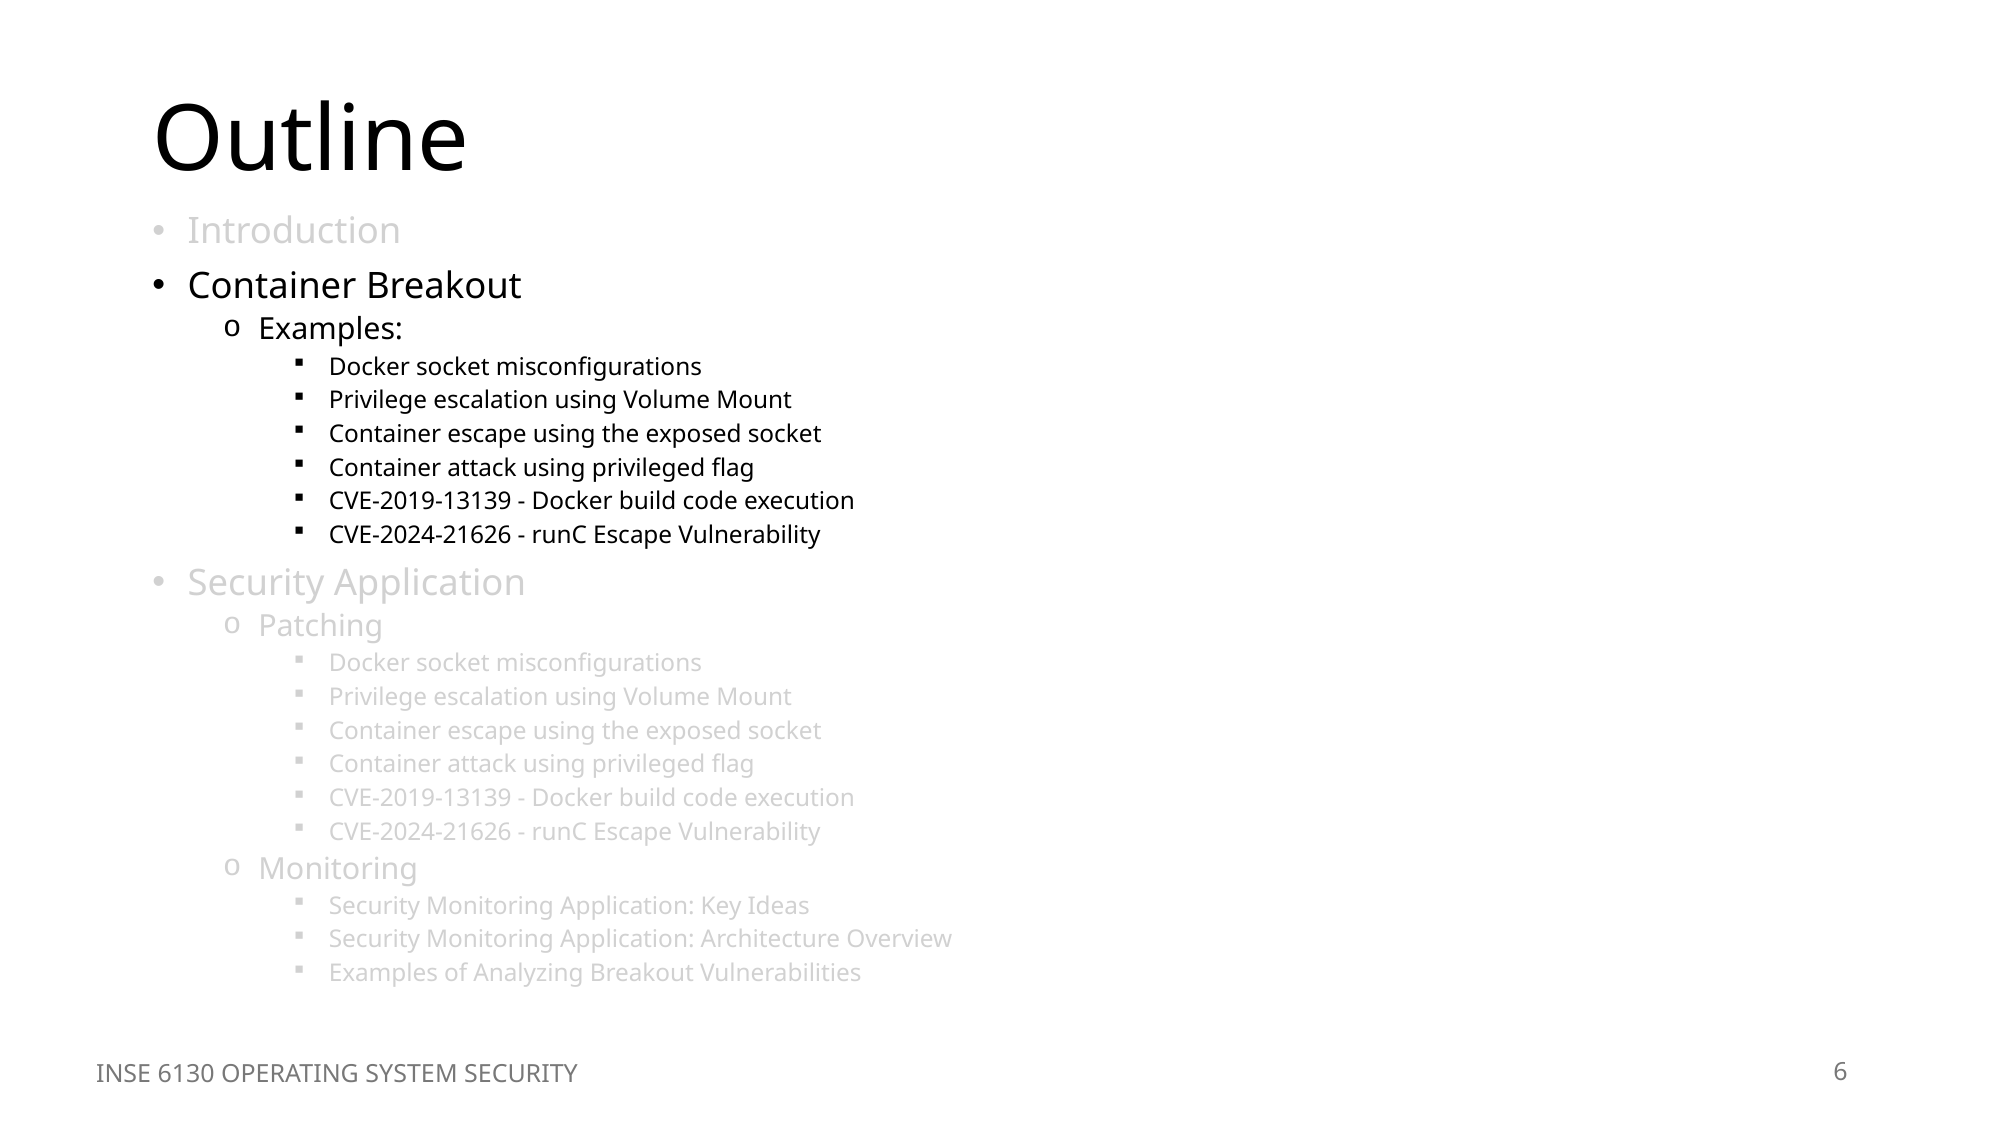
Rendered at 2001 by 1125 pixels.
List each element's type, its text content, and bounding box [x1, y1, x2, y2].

footer INSE 6130 OPERATING SYSTEM SECURITY [0, 1042, 675, 1103]
title Outline [137, 32, 1863, 204]
slide_number 6 [1412, 1042, 1863, 1103]
list Introduction Container Breakout Examples: Docker socket misconfigurations Privilege escalation using Volume Mount Container escape using the exposed socket Container attack using privileged flag CVE-2019-13139 - Docker build code execution CVE-2024-21626 - runC Escape Vulnerability Security Application Patching Docker socket misconfigurations Privilege escalation using Volume Mount Container escape using the exposed socket Container attack using privileged flag CVE-2019-13139 - Docker build code execution CVE-2024-21626 - runC Escape Vulnerability Monitoring Security Monitoring Application: Key Ideas Security Monitoring Application: Architecture Overview Examples of Analyzing Breakout Vulnerabilities [137, 204, 1863, 1002]
